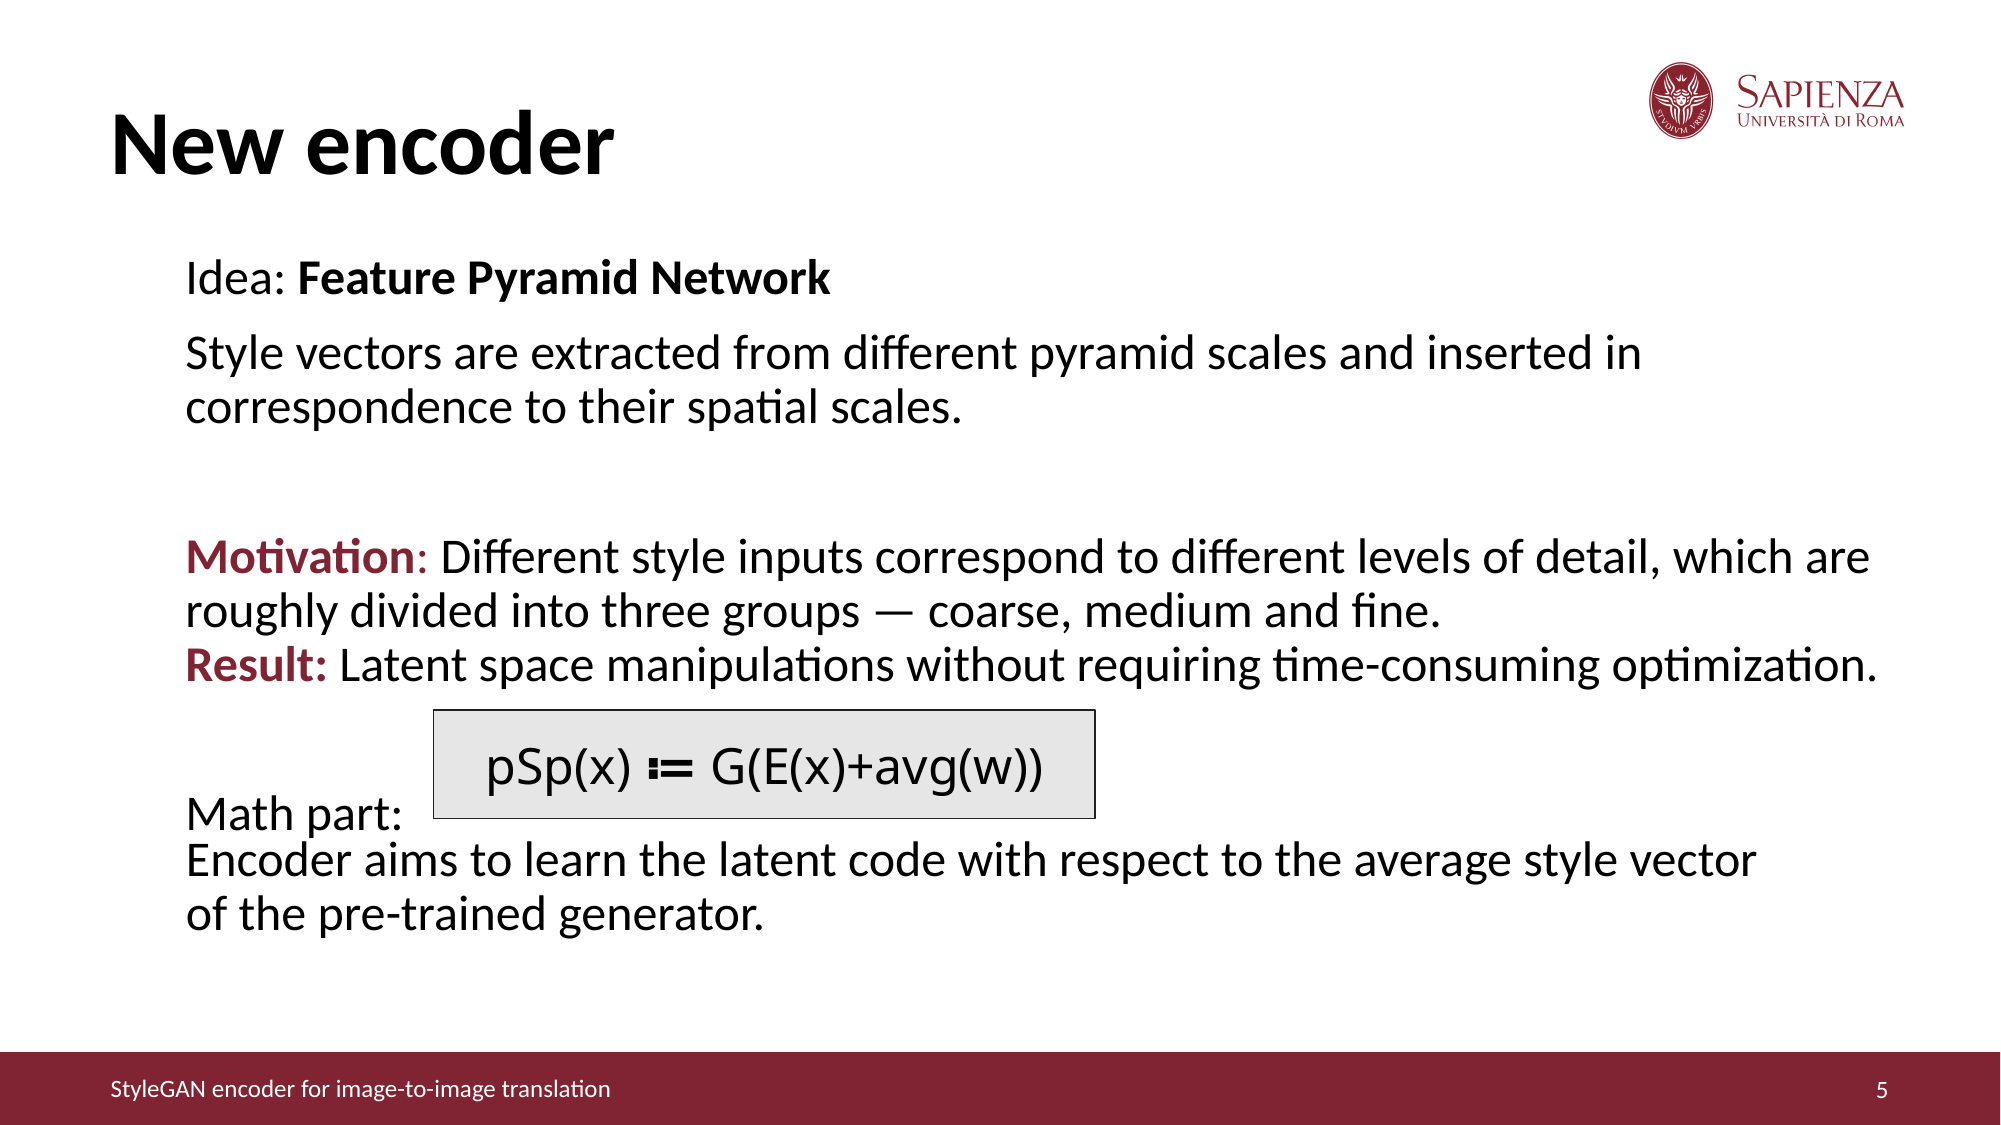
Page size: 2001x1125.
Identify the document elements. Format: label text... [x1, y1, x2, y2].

text_box Encoder aims to learn the latent code with respect to the average style vector of the pre-trained generator. [170, 818, 1781, 1032]
slide_number ‹#› [1453, 1058, 1904, 1119]
picture [1649, 62, 1904, 79]
text_box pSp(x) ≔ G(E(x)+avg(w)) [433, 710, 1096, 818]
list Idea: Feature Pyramid Network Style vectors are extracted from different pyramid scales and inserted in correspondence to their spatial scales. Motivation: Different style inputs correspond to different levels of detail, which are roughly divided into three groups — coarse, medium and fine. Result: Latent space manipulations without requiring time-consuming optimization. Math part: [95, 244, 1904, 1069]
title New encoder [95, 79, 1904, 211]
list StyleGAN encoder for image-to-image translation [95, 1068, 883, 1107]
